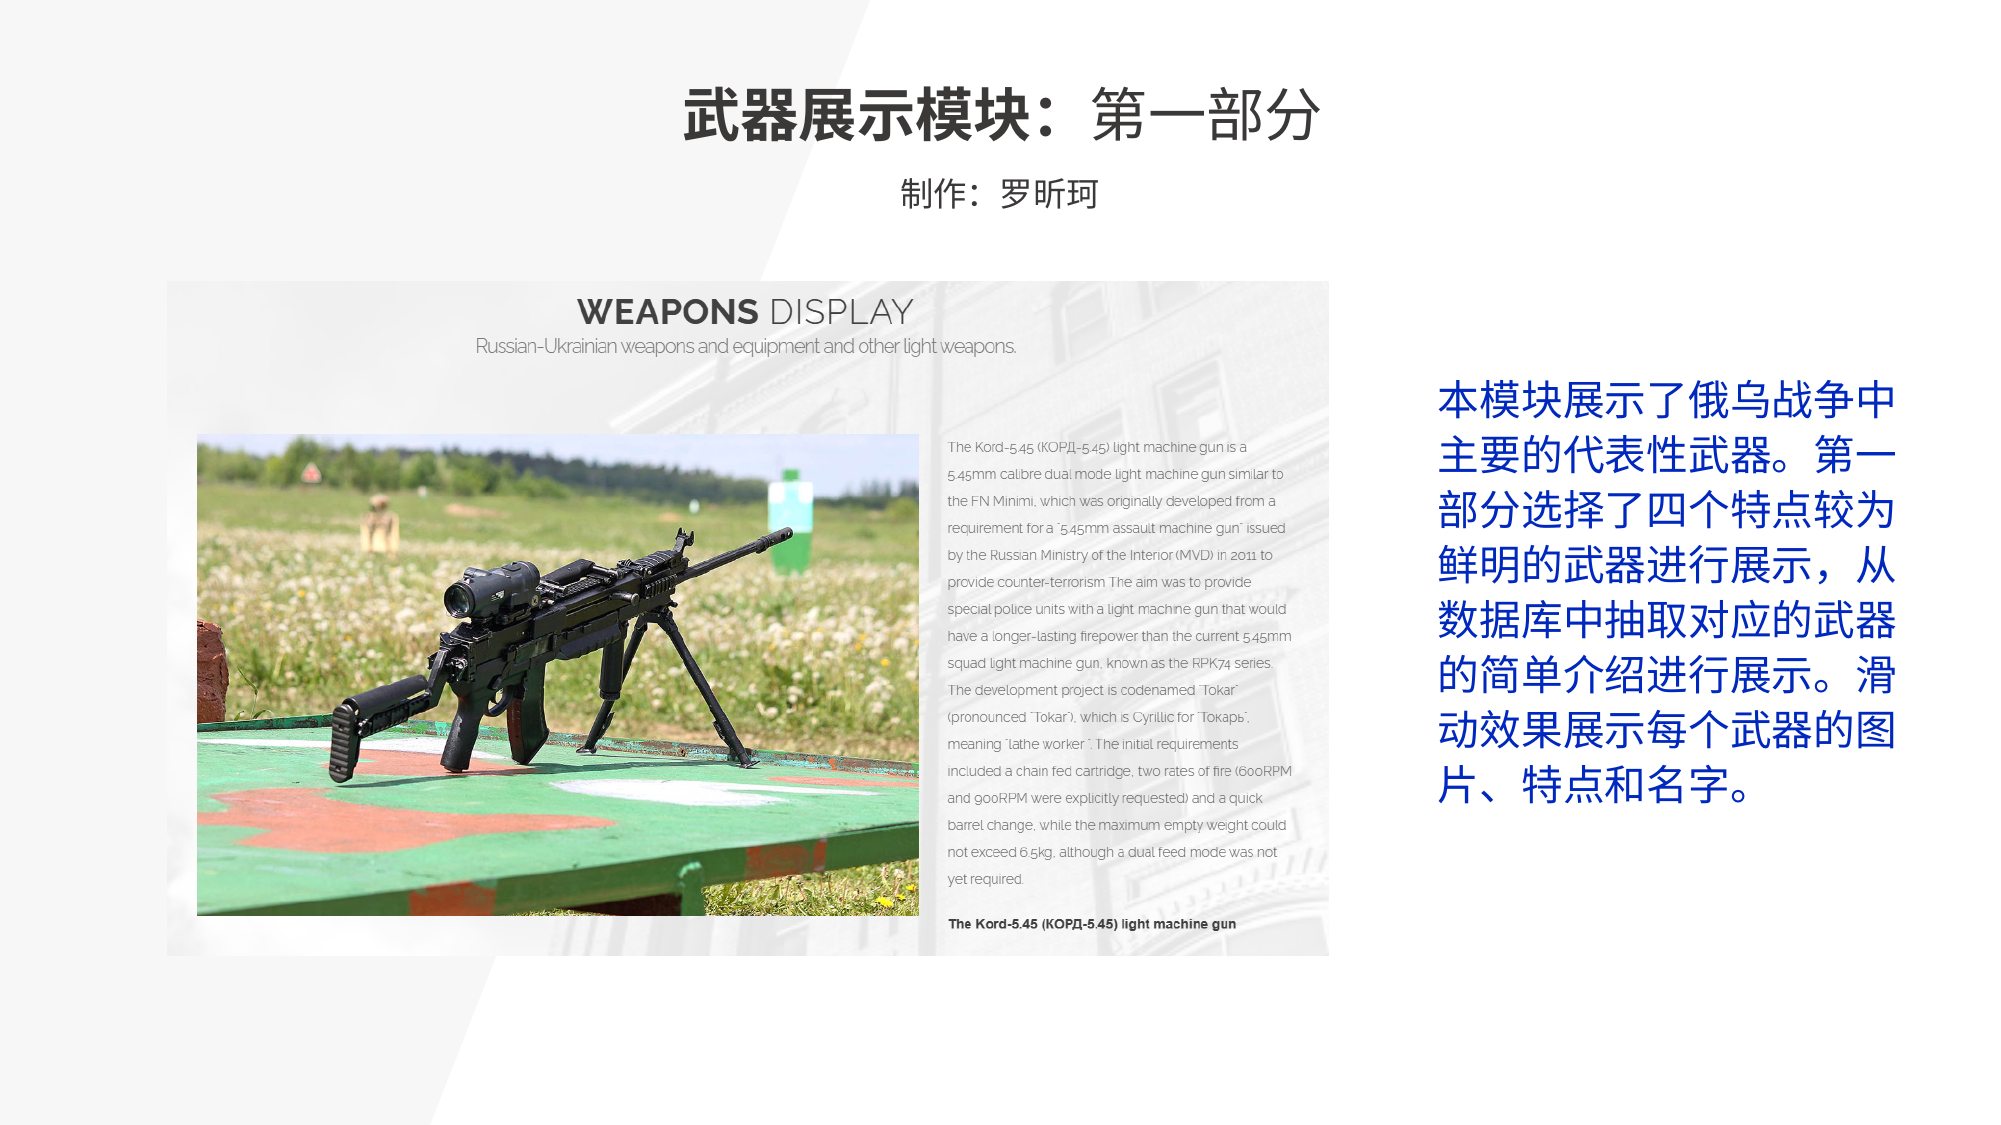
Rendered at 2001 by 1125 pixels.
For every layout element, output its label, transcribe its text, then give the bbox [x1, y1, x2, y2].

picture [167, 281, 1329, 956]
text_box 本模块展示了俄乌战争中主要的代表性武器。第一部分选择了四个特点较为鲜明的武器进行展示，从数据库中抽取对应的武器的简单介绍进行展示。滑动效果展示每个武器的图片、特点和名字。 [1423, 361, 1915, 871]
text_box 制作：罗昕珂 [885, 165, 1115, 281]
text_box 武器展示模块：第一部分 [375, 70, 1630, 226]
